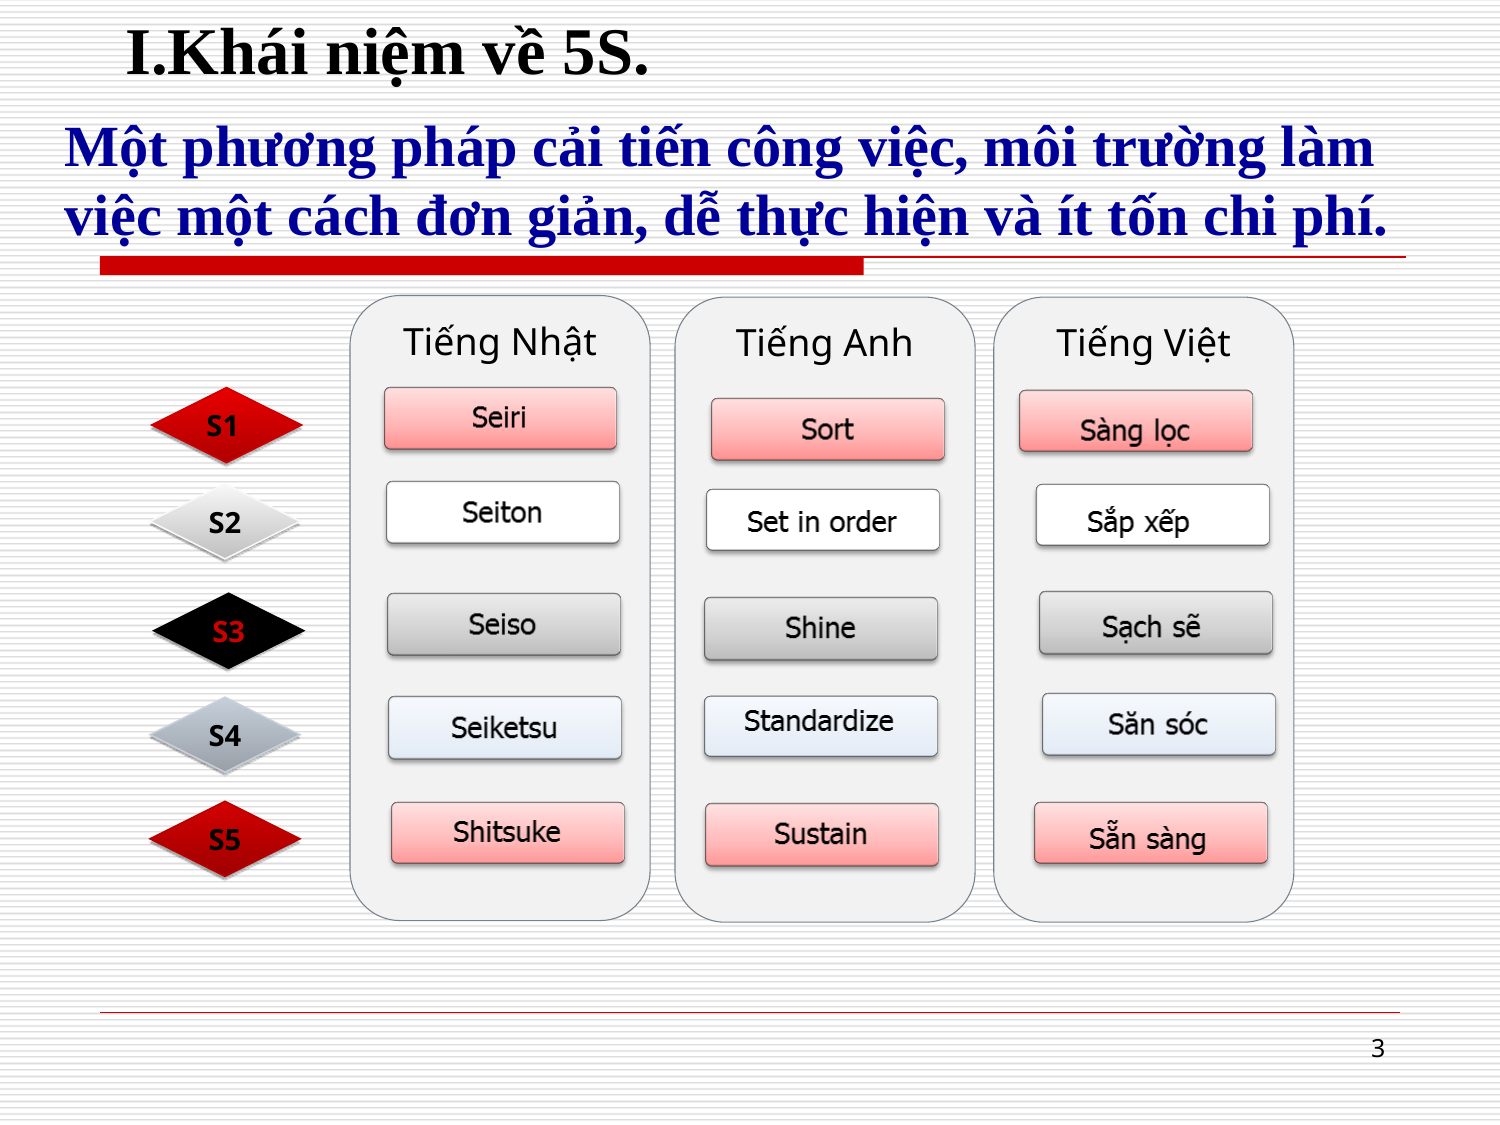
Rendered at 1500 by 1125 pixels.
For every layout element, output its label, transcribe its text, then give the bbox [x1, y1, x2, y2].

text_box Tiếng Anh [674, 296, 975, 923]
picture [0, 0, 1500, 1125]
text_box Tiếng Việt [993, 296, 1294, 923]
text_box S4 [149, 697, 300, 773]
text_box S3 [153, 593, 304, 669]
text_box Một phương pháp cải tiến công việc, môi trường làm việc một cách đơn giản, dễ thực hiện và ít tốn chi phí. [50, 99, 1488, 238]
text_box S2 [149, 483, 300, 559]
text_box S1 [151, 387, 302, 463]
text_box S5 [149, 801, 300, 877]
text_box Tiếng Nhật [349, 295, 650, 921]
text_box I.Khái niệm về 5S. [18, 0, 757, 100]
text_box <number> [1074, 1024, 1400, 1103]
